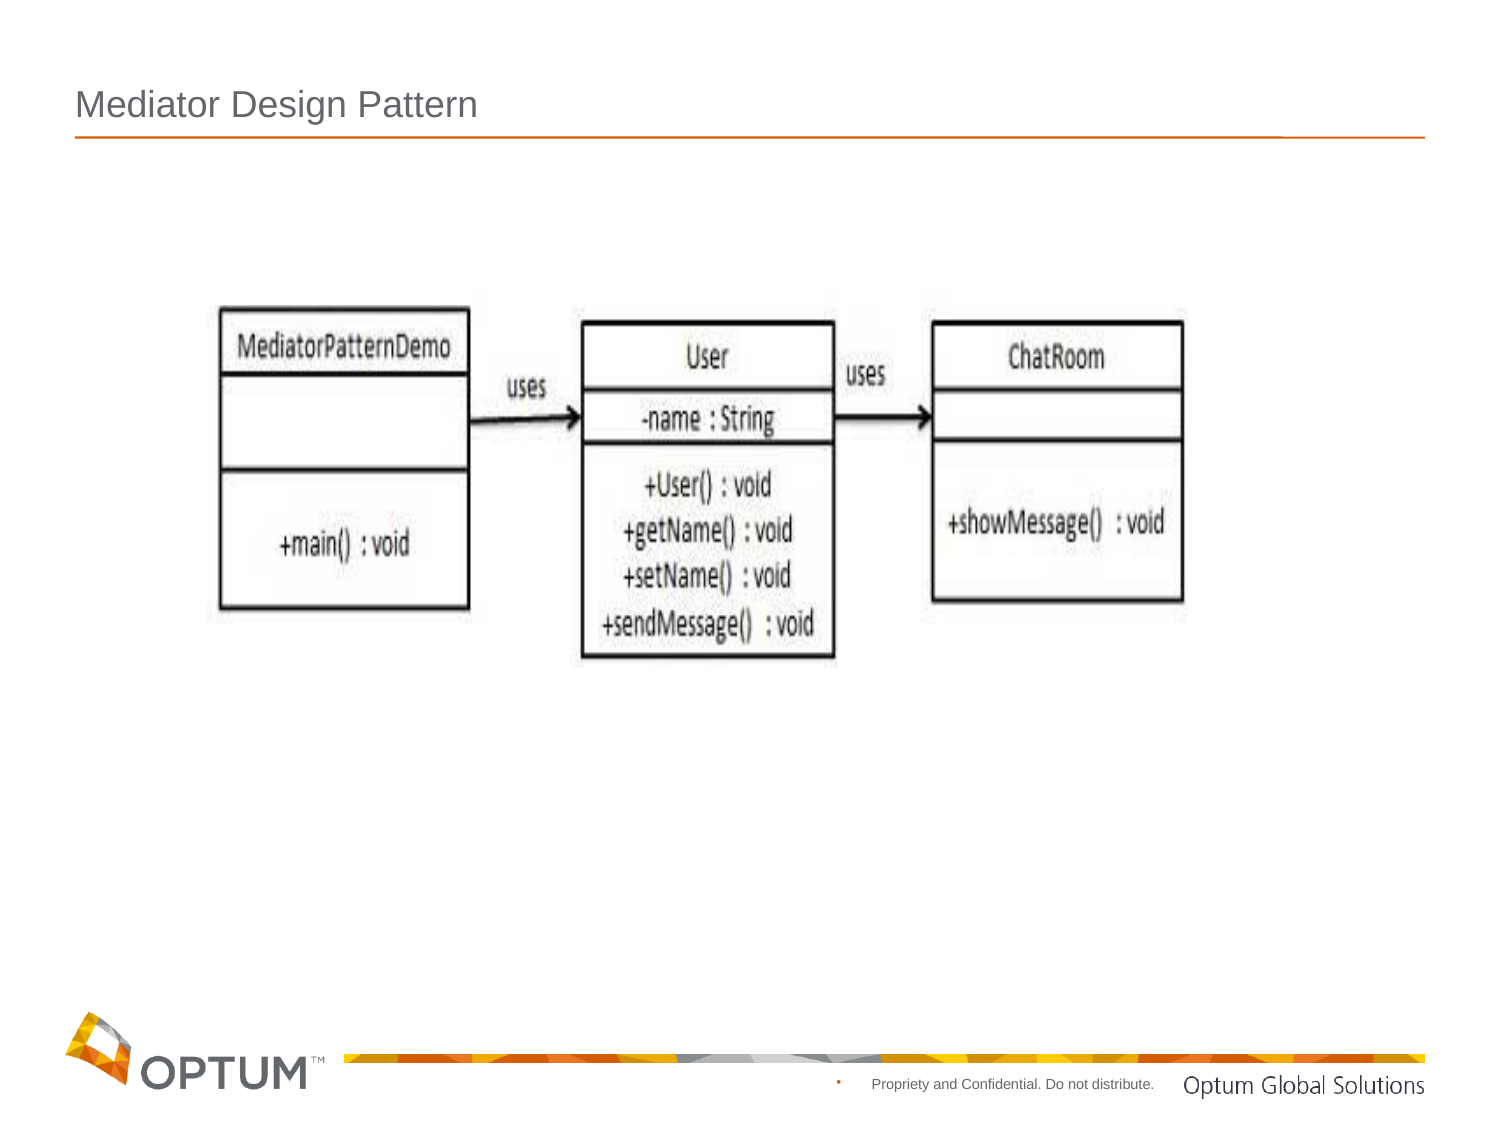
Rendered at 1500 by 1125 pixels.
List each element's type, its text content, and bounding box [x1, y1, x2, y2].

picture [62, 1009, 327, 1092]
picture [206, 284, 1188, 669]
title Mediator Design Pattern [74, 24, 1425, 126]
picture [343, 1054, 1425, 1063]
picture [1184, 1075, 1424, 1099]
